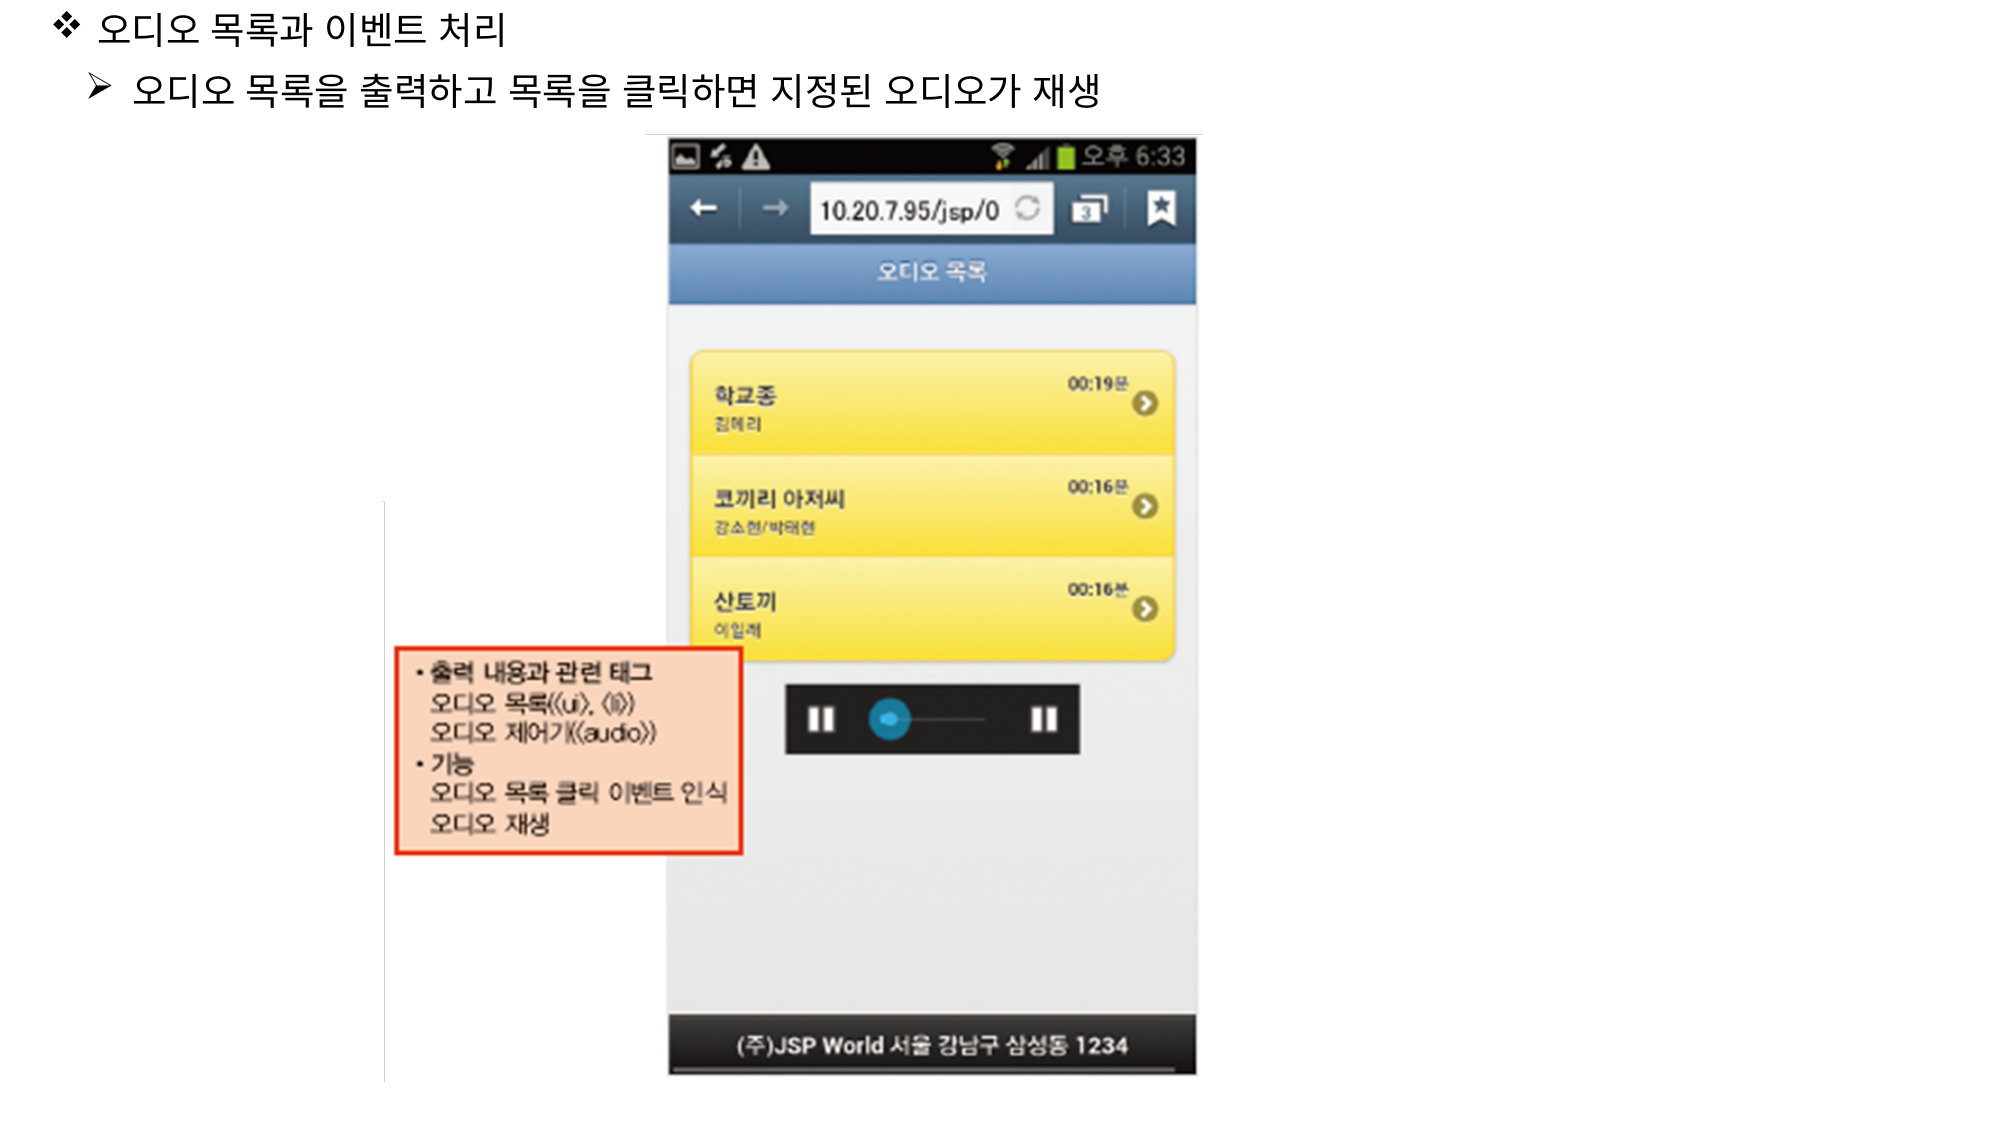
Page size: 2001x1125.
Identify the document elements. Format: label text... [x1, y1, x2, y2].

picture [382, 132, 1203, 1082]
text_box 오디오 목록과 이벤트 처리 [35, 0, 523, 60]
text_box 오디오 목록을 출력하고 목록을 클릭하면 지정된 오디오가 재생 [70, 60, 1396, 121]
